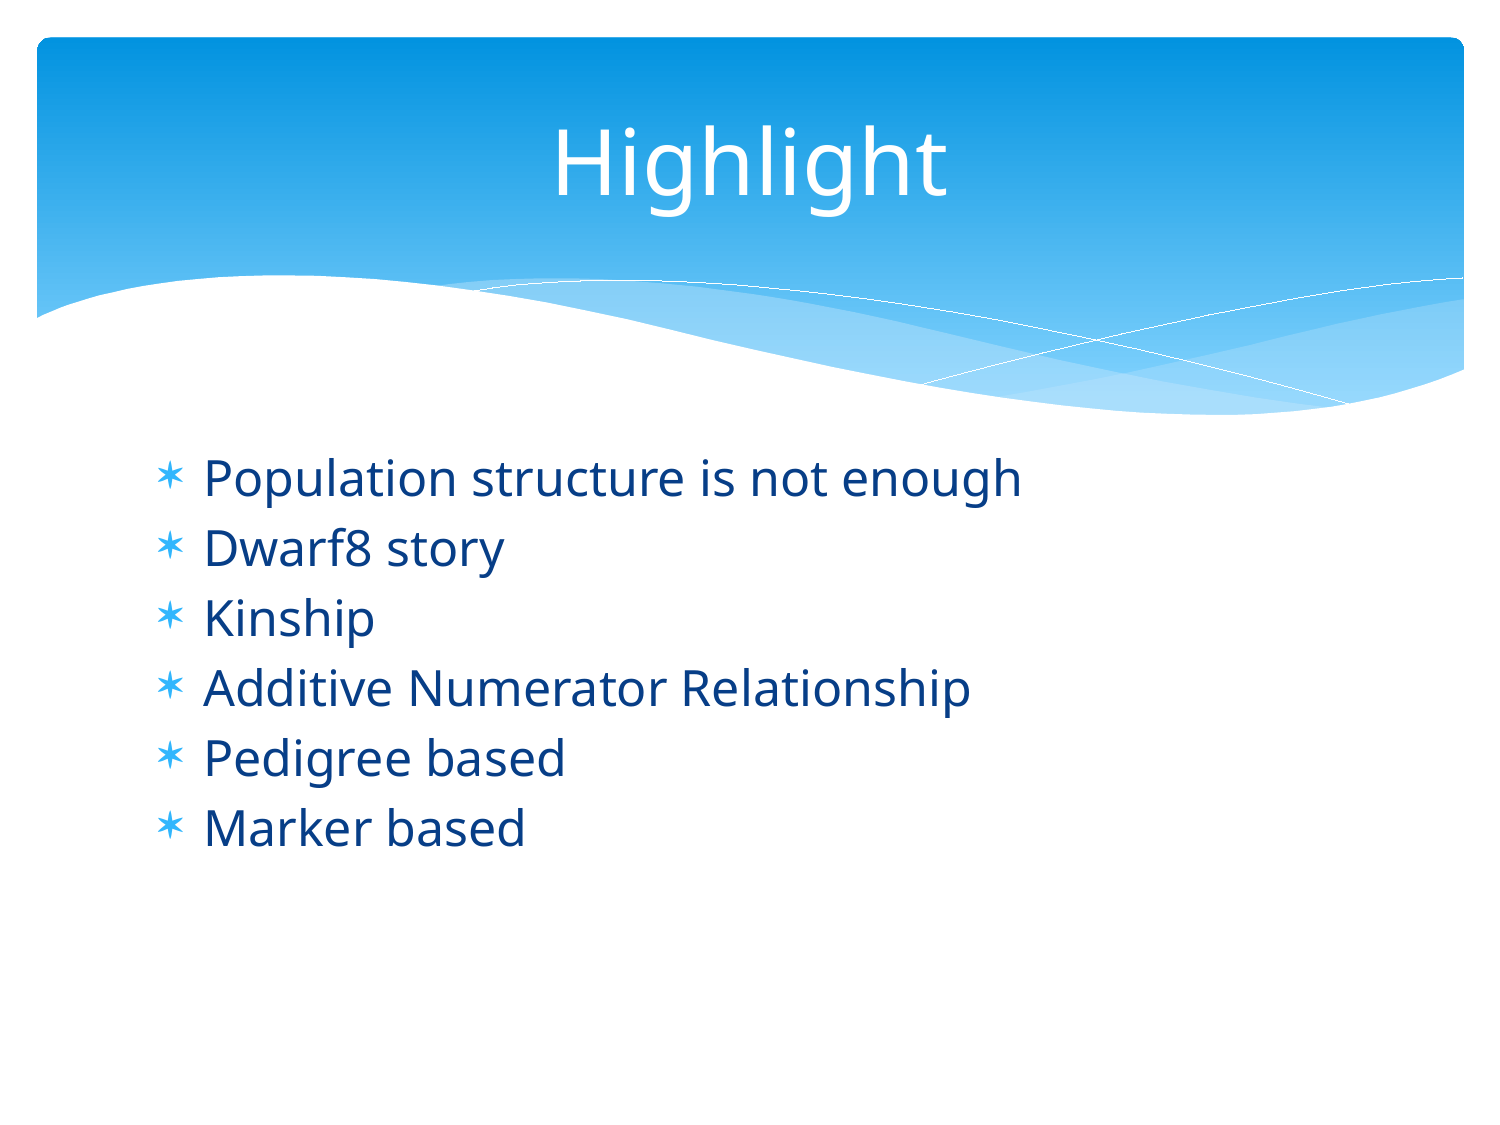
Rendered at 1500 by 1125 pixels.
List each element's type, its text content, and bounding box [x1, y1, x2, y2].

list Population structure is not enough Dwarf8 story Kinship Additive Numerator Relationship Pedigree based Marker based [143, 438, 1359, 1005]
title Highlight [75, 55, 1425, 261]
